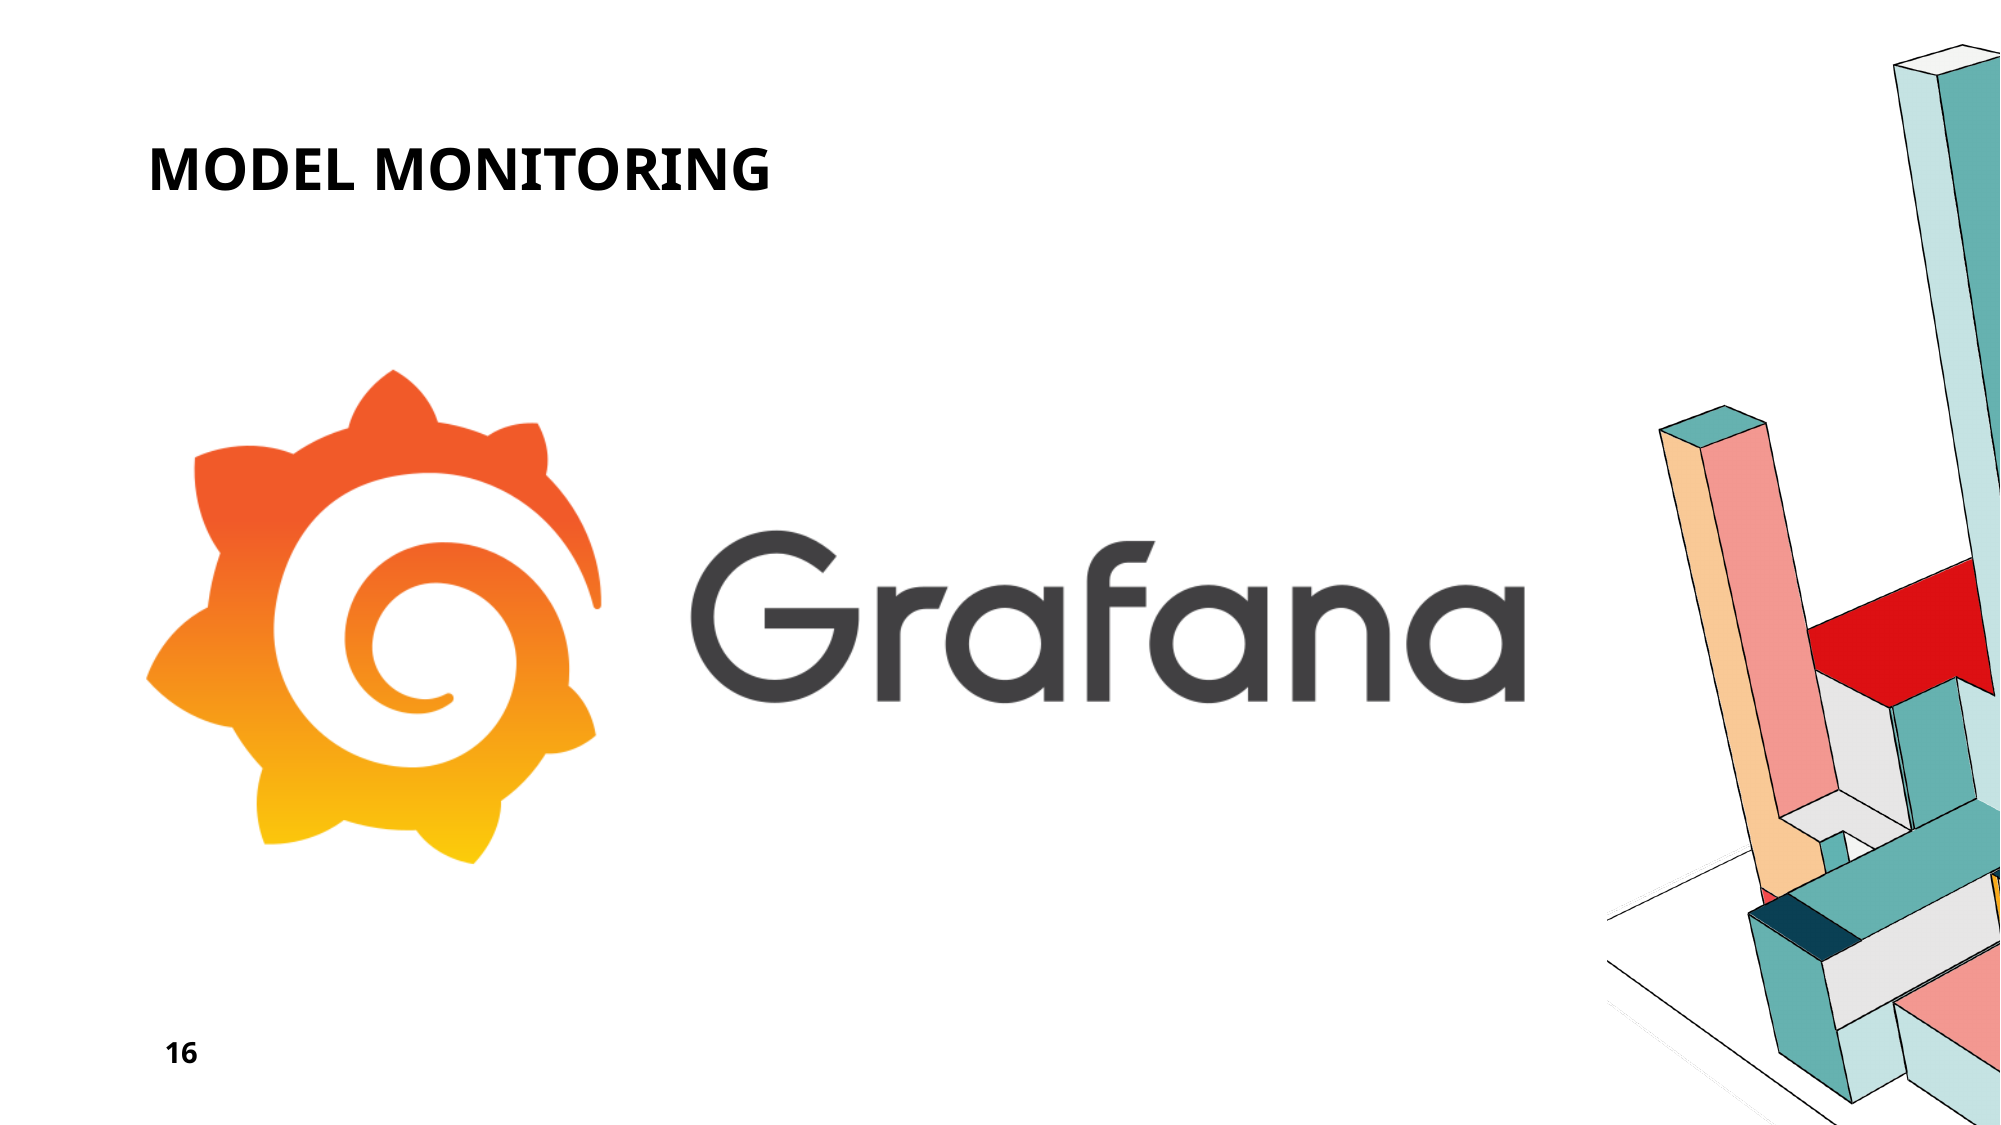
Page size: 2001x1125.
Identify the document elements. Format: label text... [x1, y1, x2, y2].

title Model monitoring [132, 0, 1607, 210]
picture [64, 43, 2000, 1125]
slide_number 16 [149, 1024, 588, 1085]
